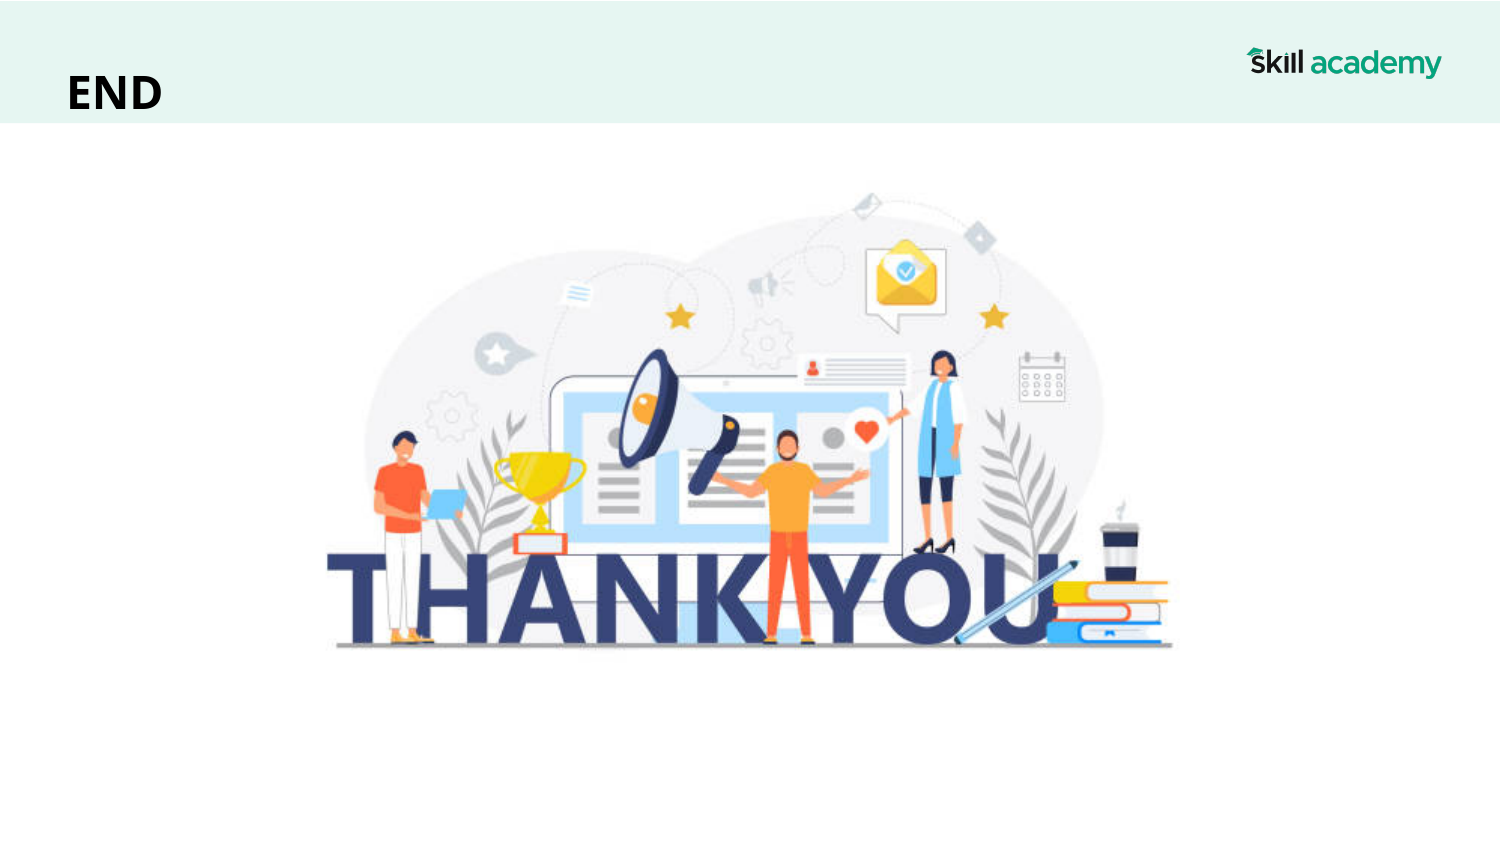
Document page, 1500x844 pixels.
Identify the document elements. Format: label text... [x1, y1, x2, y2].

picture [289, 145, 1210, 699]
title END [51, 48, 1449, 180]
